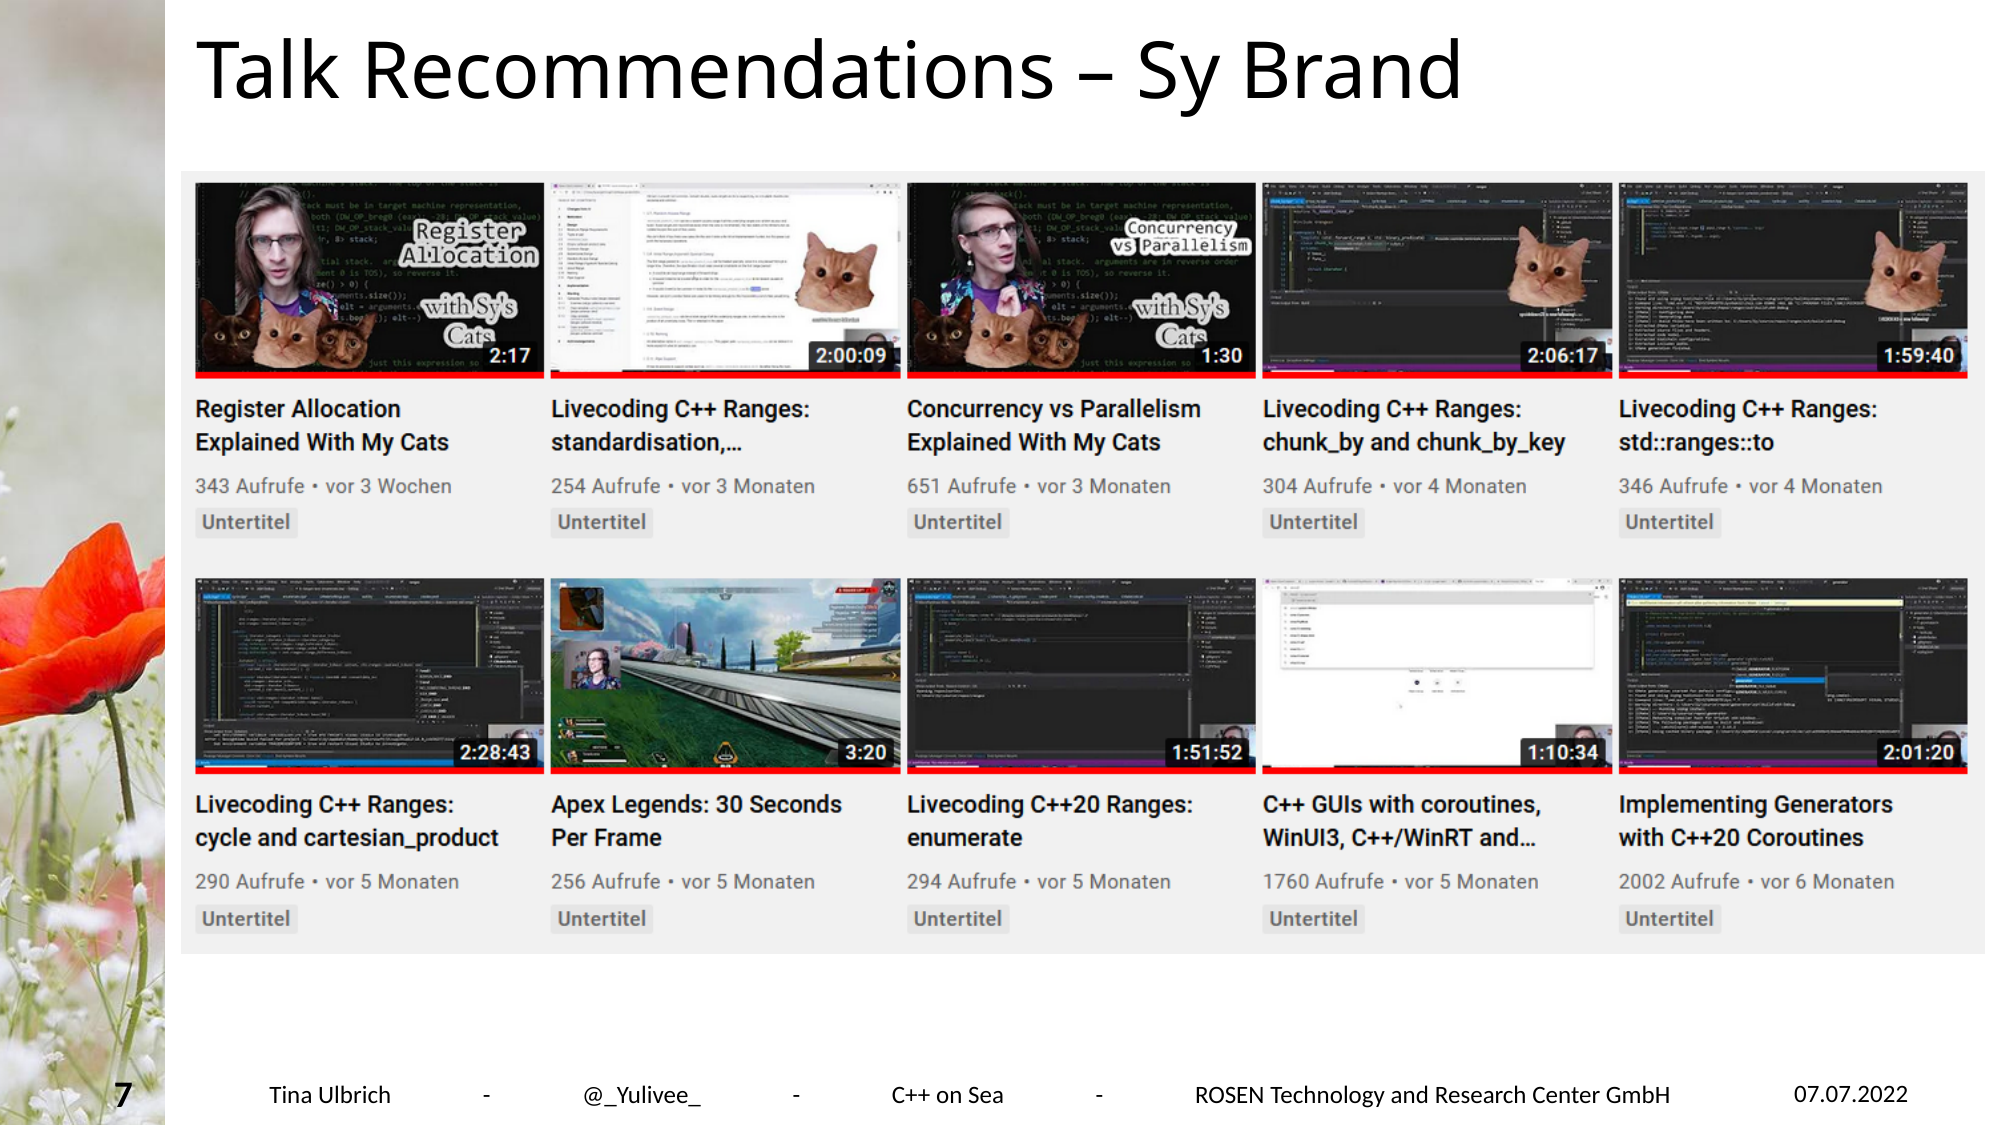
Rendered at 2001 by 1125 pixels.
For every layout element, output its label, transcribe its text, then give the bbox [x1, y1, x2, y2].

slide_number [1779, 1061, 1977, 1124]
footer Tina Ulbrich - @_Yulivee_ - C++ on Sea - ROSEN Technology and Research Center GmbH [181, 1064, 1763, 1123]
title Talk Recommendations – Sy Brand [181, 22, 1977, 123]
slide_number 7 [31, 1062, 148, 1123]
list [181, 171, 1985, 954]
picture [0, 0, 165, 1125]
